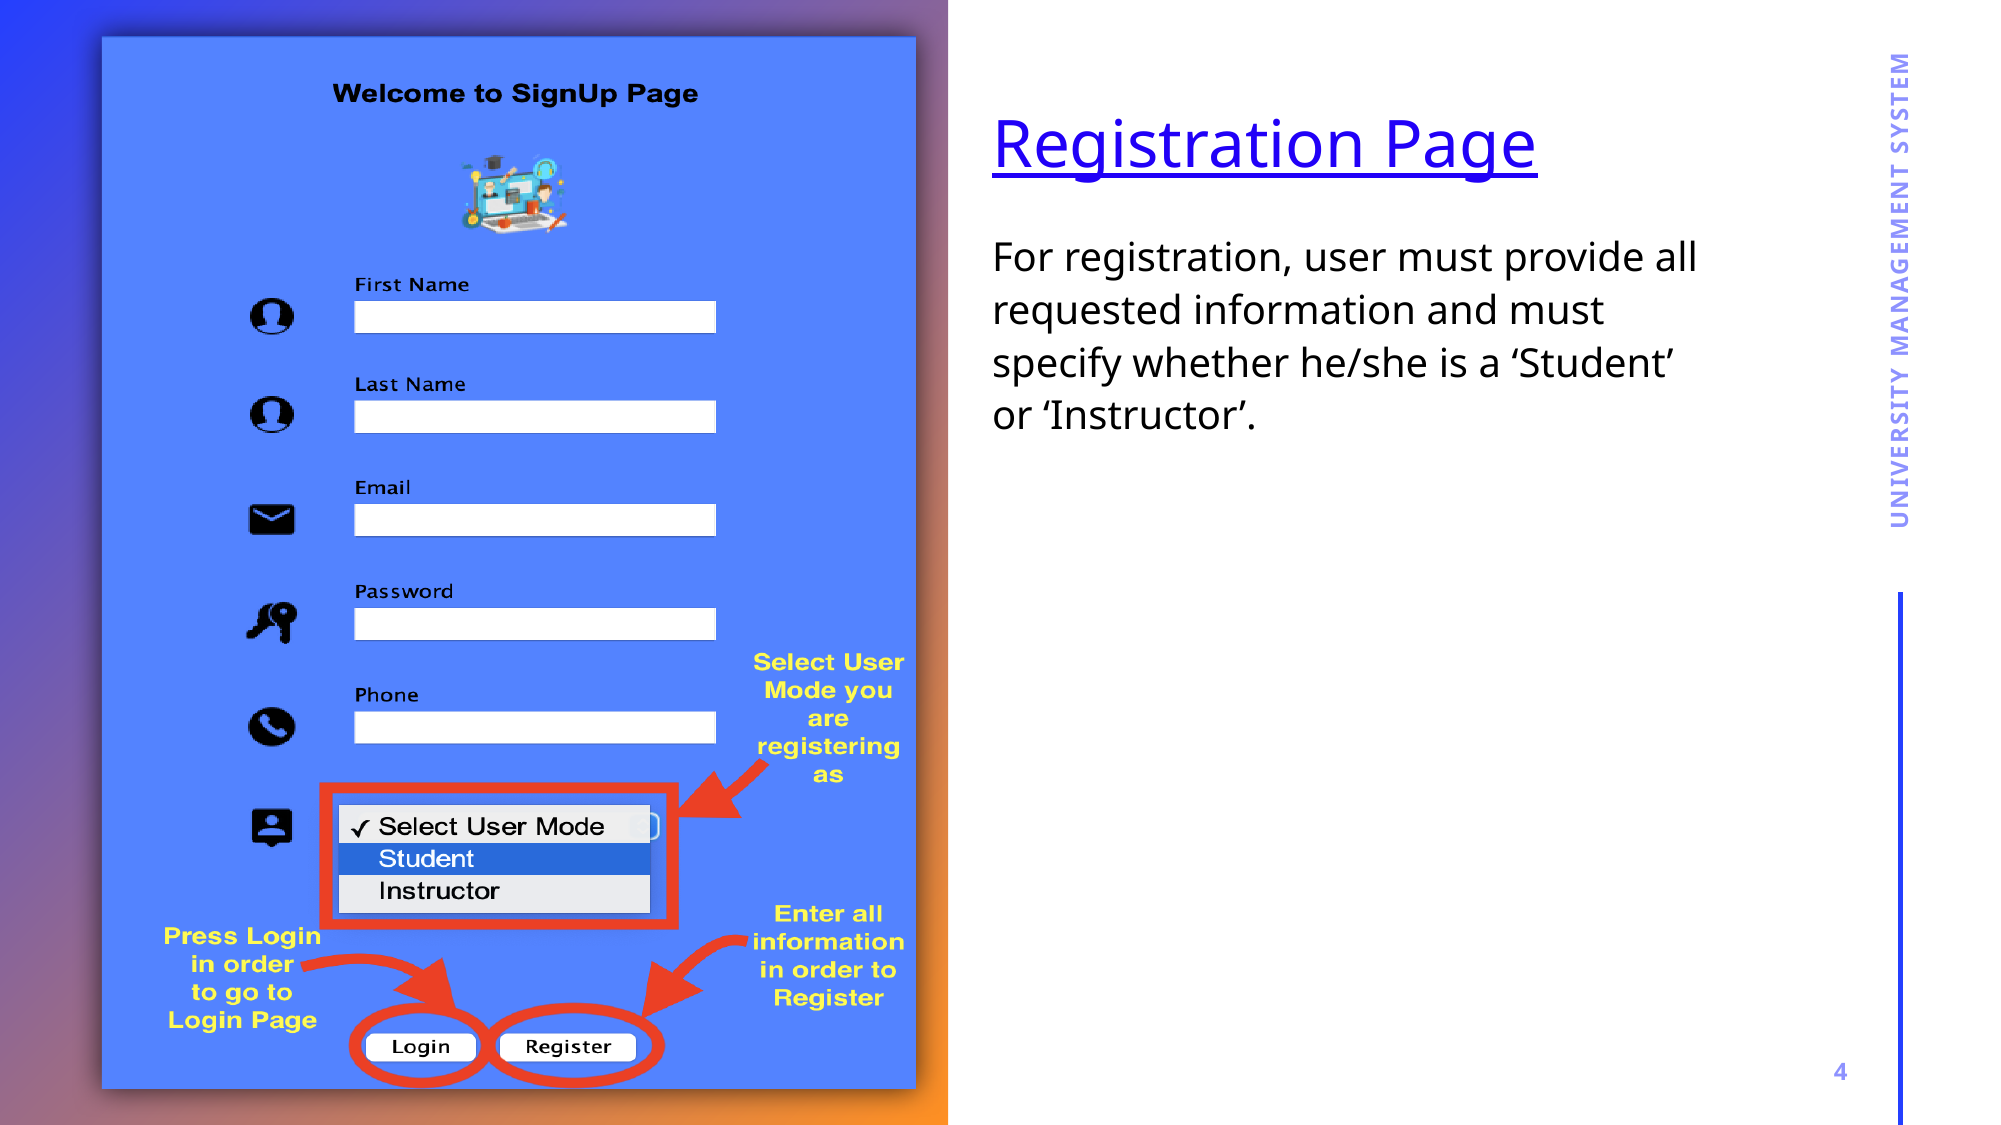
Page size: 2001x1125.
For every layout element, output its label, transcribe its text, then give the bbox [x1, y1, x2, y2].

picture [101, 35, 916, 1089]
subtitle For registration, user must provide all requested information and must specify whether he/she is a ‘Student’ or ‘Instructor’. [977, 219, 1737, 582]
title Registration Page [977, 85, 1679, 189]
footer University management system [1870, 0, 1931, 582]
slide_number 4 [1412, 1042, 1863, 1103]
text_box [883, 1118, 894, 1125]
